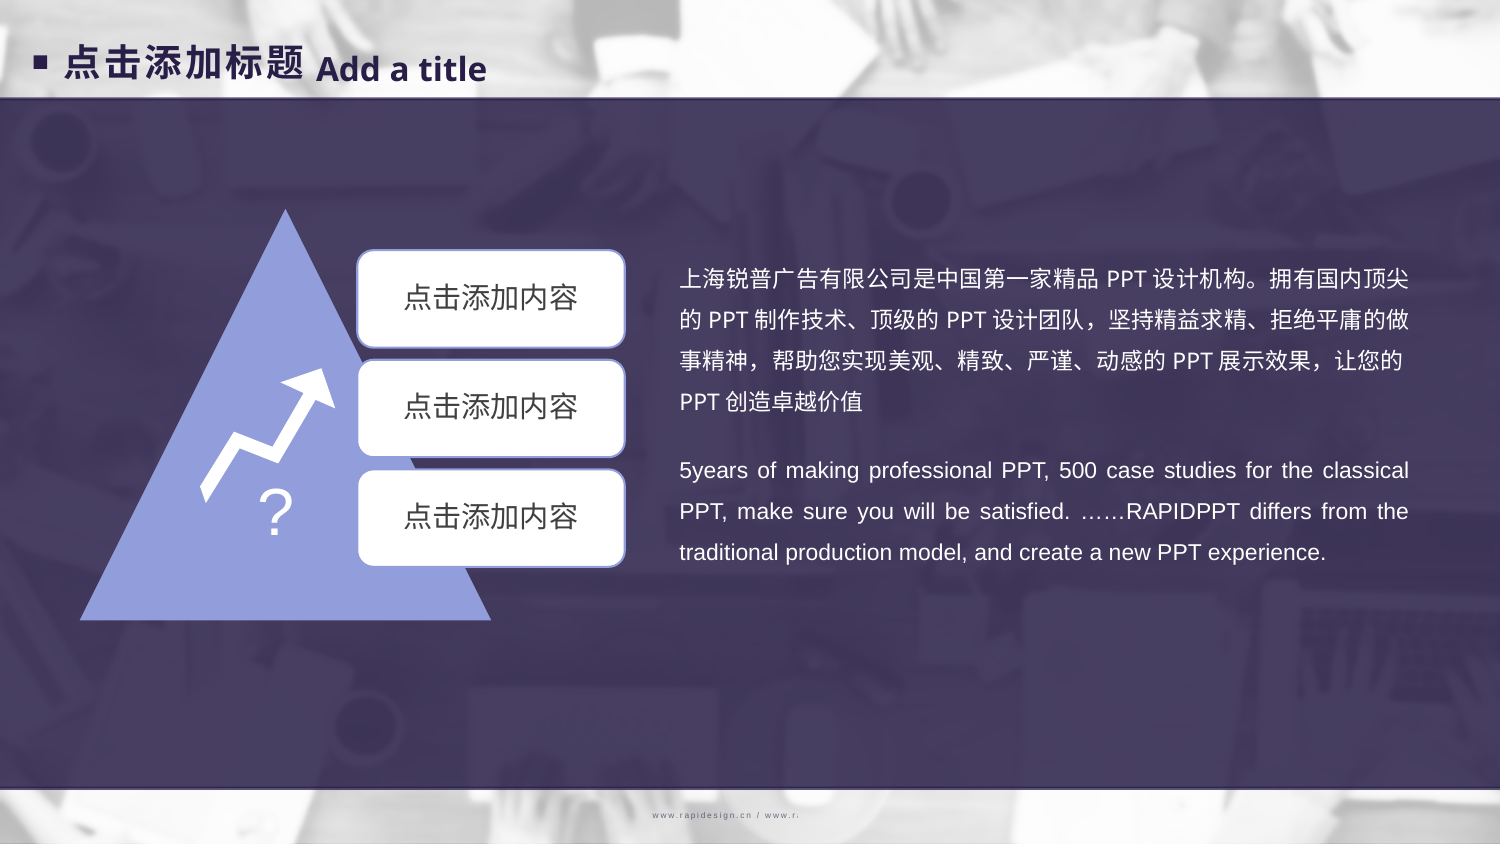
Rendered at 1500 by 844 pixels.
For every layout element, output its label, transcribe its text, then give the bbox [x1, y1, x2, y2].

text_box 点击添加内容 [492, 358, 626, 459]
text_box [33, 44, 552, 128]
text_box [79, 208, 492, 621]
text_box 点击添加内容 [492, 249, 626, 349]
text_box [664, 243, 1425, 575]
text_box 点击添加内容 [492, 468, 626, 568]
text_box www.rapidesign.cn / www.rapidppt.com [638, 803, 876, 828]
